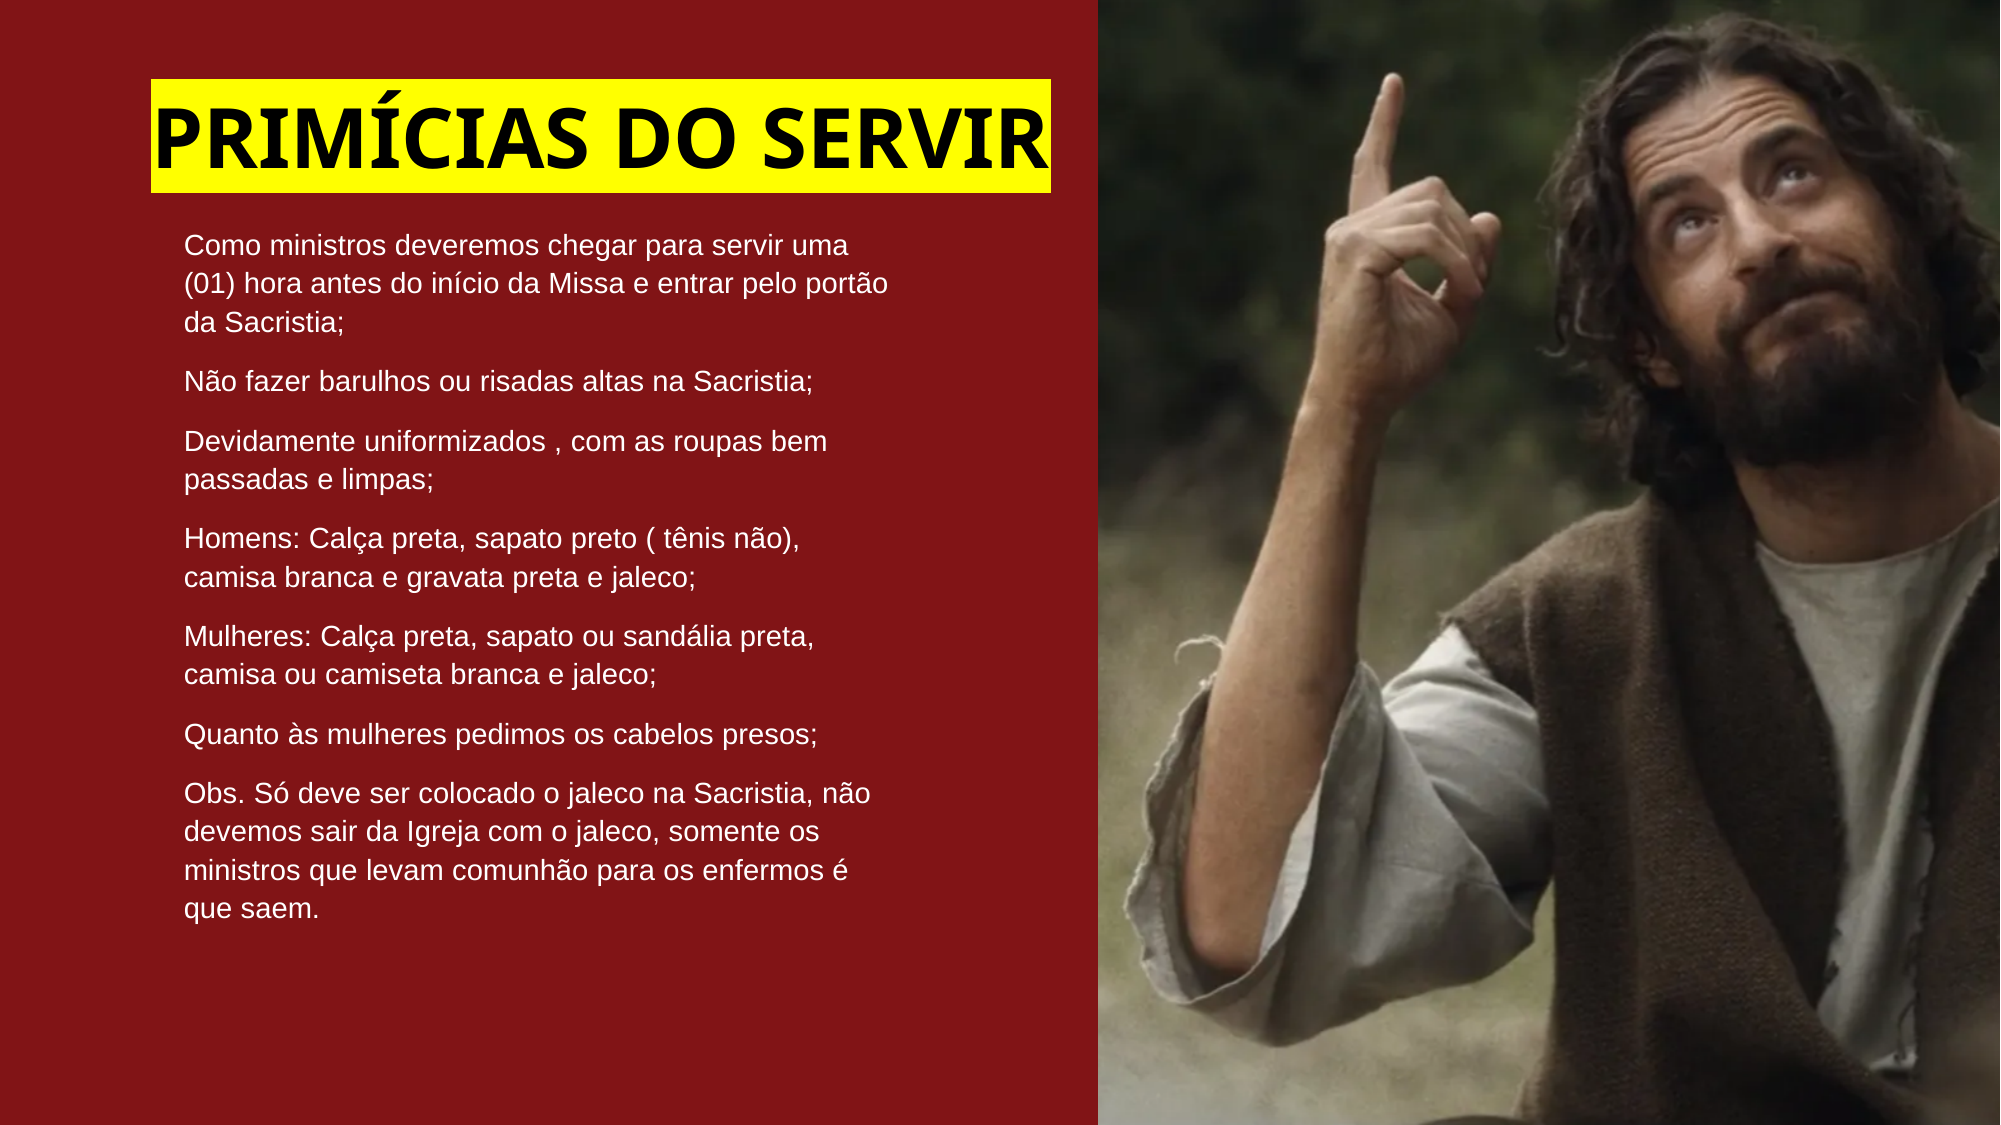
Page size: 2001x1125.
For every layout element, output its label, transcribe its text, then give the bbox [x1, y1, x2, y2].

picture [1098, 0, 2000, 1125]
list Como ministros deveremos chegar para servir uma (01) hora antes do início da Missa e entrar pelo portão da Sacristia; Não fazer barulhos ou risadas altas na Sacristia; Devidamente uniformizados , com as roupas bem passadas e limpas; Homens: Calça preta, sapato preto ( tênis não), camisa branca e gravata preta e jaleco; Mulheres: Calça preta, sapato ou sandália preta, camisa ou camiseta branca e jaleco; Quanto às mulheres pedimos os cabelos presos; Obs. Só deve ser colocado o jaleco na Sacristia, não devemos sair da Igreja com o jaleco, somente os ministros que levam comunhão para os enfermos é que saem. [183, 222, 902, 806]
title PRIMÍCIAS DO SERVIR [151, 0, 1074, 287]
